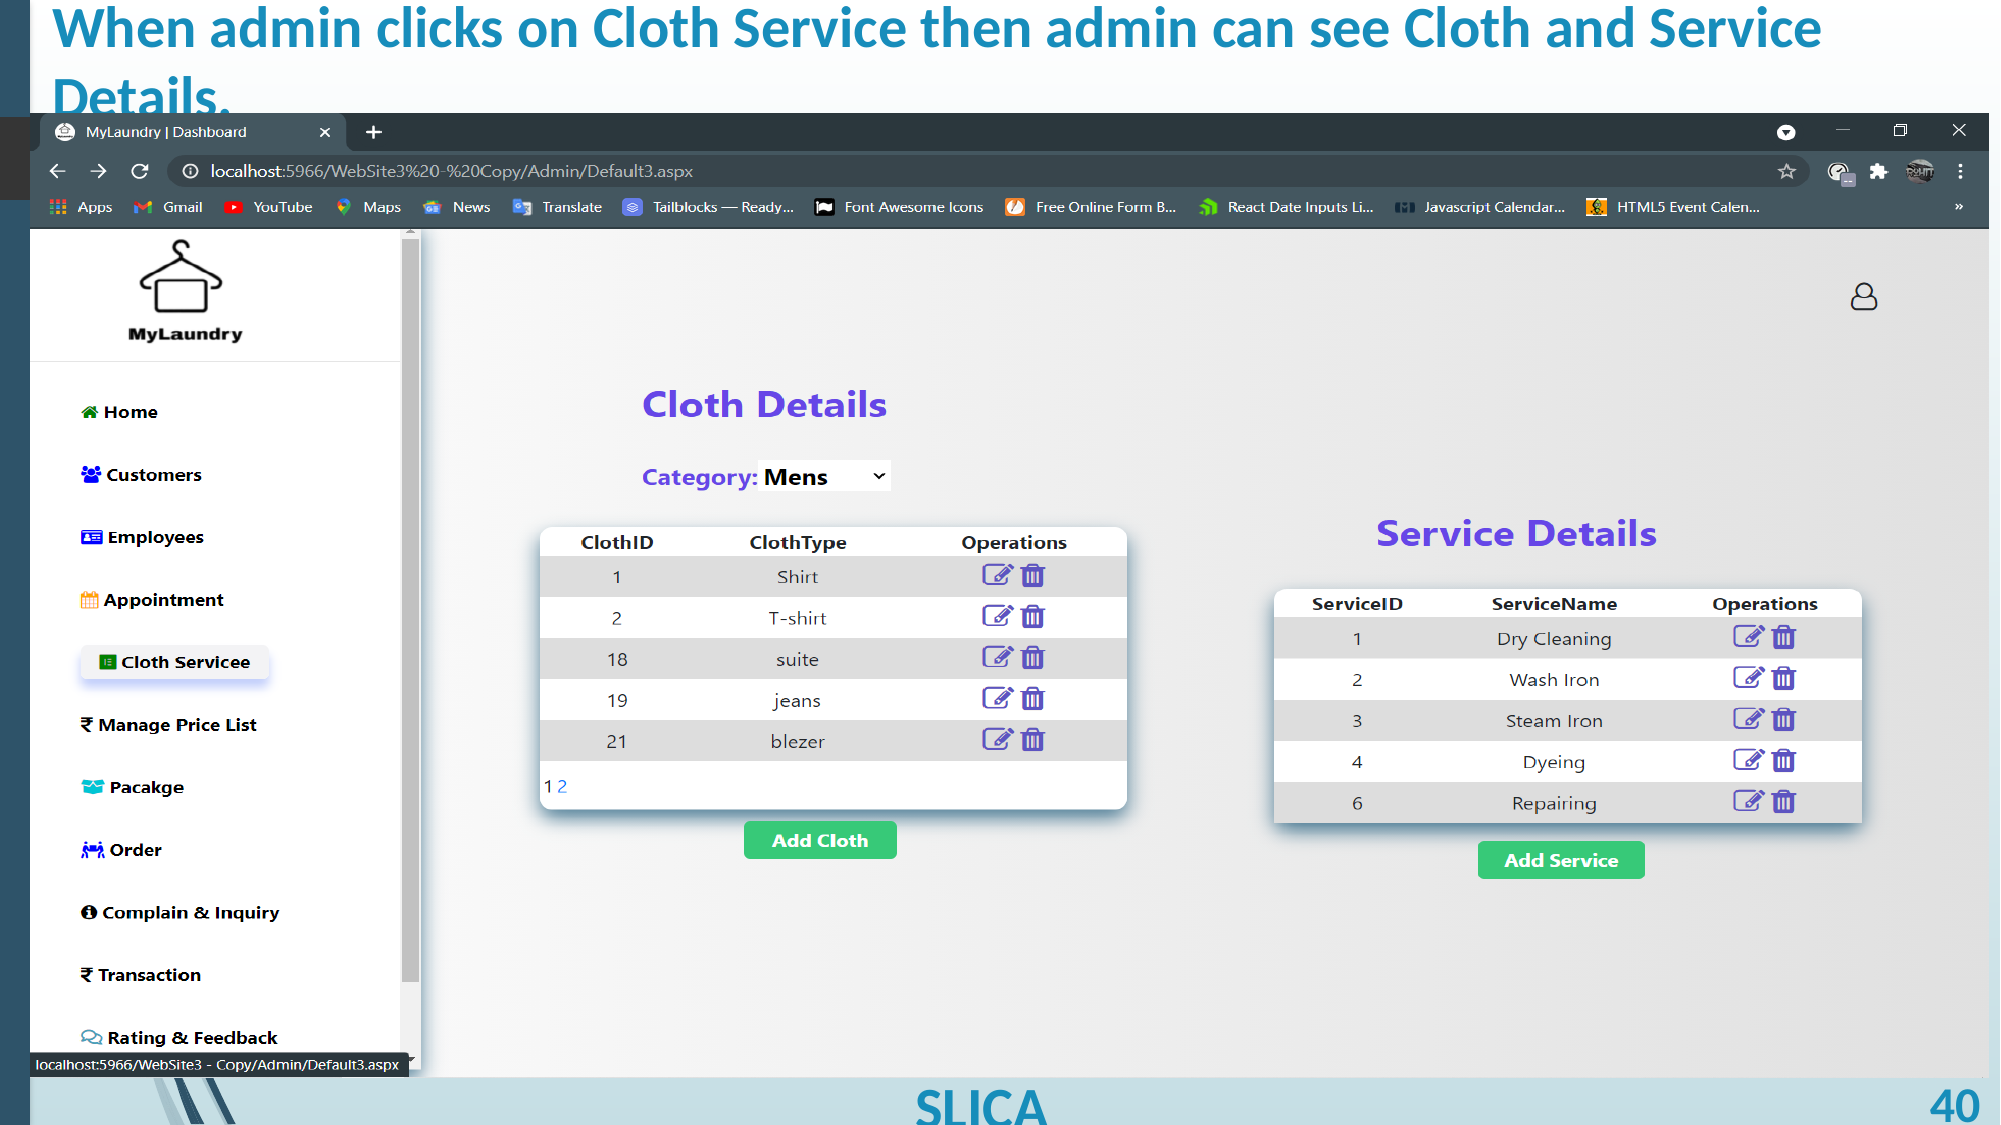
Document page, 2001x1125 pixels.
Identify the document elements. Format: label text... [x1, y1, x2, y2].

text_box 40 [1914, 1065, 2000, 1125]
picture [29, 113, 1989, 1078]
text_box When admin clicks on Cloth Service then admin can see Cloth and Service Details. [37, 0, 1970, 112]
text_box SLICA [900, 1089, 1087, 1125]
